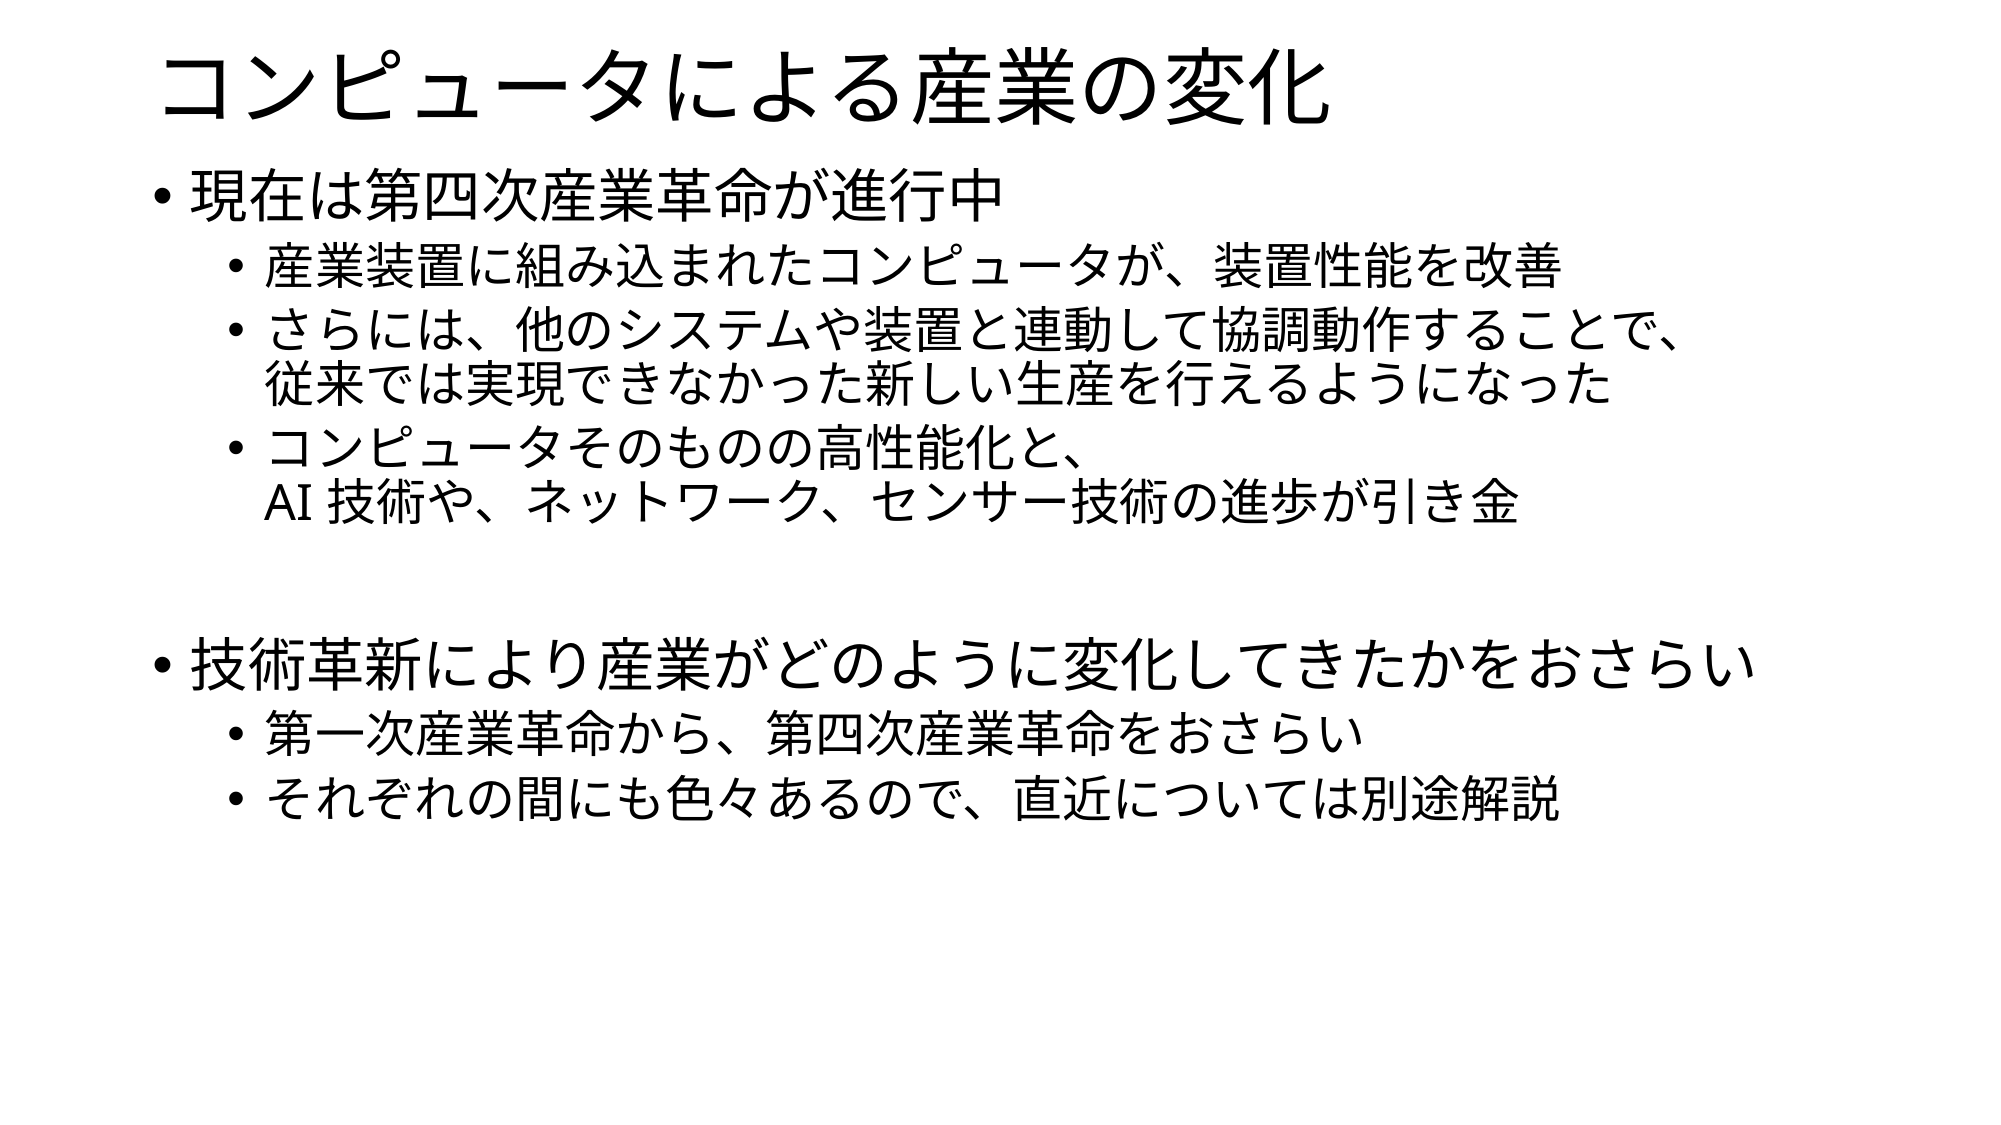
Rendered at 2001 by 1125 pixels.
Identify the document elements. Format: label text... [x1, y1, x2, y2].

title コンピュータによる産業の変化 [137, 37, 1863, 144]
list 現在は第四次産業革命が進行中 産業装置に組み込まれたコンピュータが、装置性能を改善 さらには、他のシステムや装置と連動して協調動作することで、 従来では実現できなかった新しい生産を行えるようになった コンピュータそのものの高性能化と、 AI技術や、ネットワーク、センサー技術の進歩が引き金 技術革新により産業がどのように変化してきたかをおさらい 第一次産業革命から、第四次産業革命をおさらい それぞれの間にも色々あるので、直近については別途解説 [137, 160, 1863, 1088]
